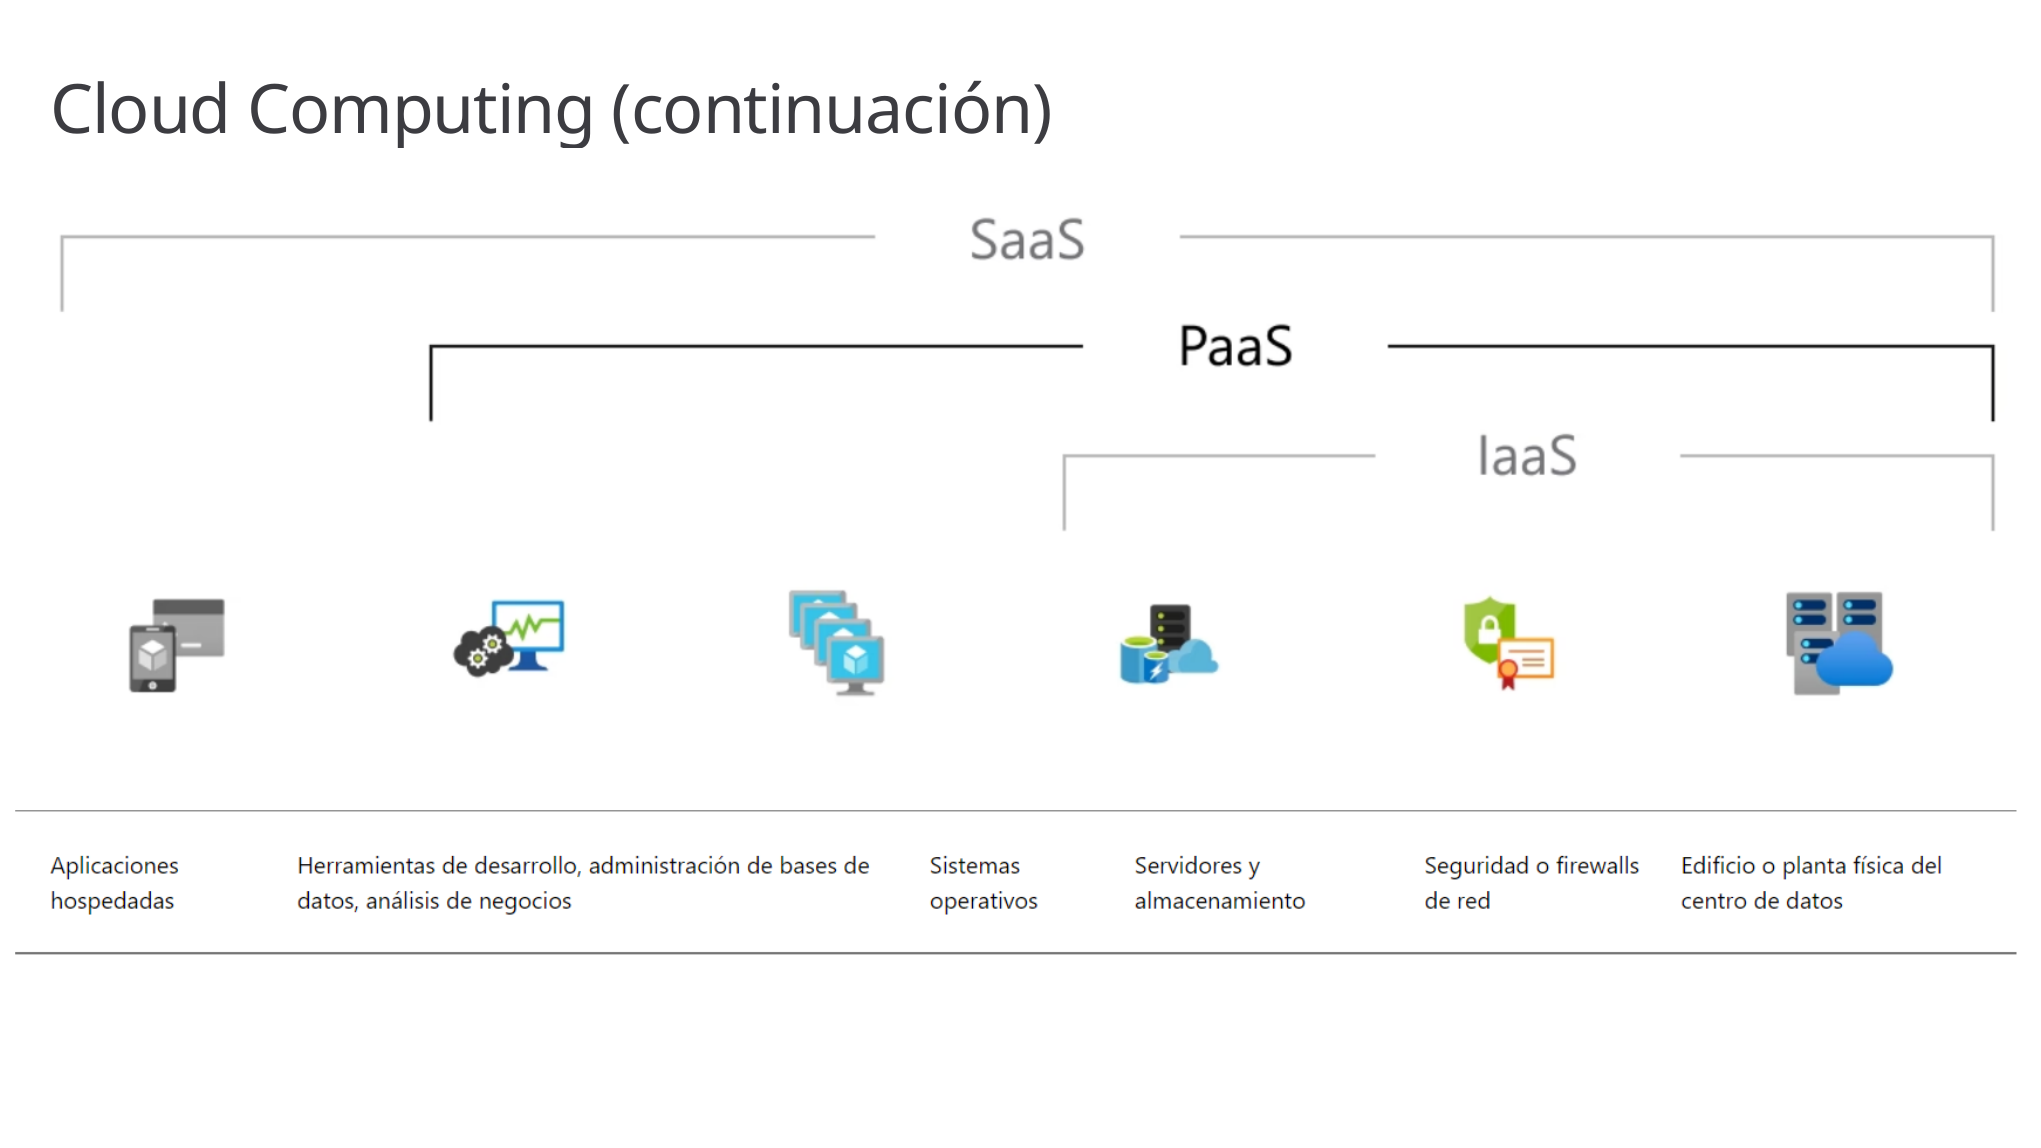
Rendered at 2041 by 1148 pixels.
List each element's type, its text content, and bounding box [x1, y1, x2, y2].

picture [0, 148, 2041, 999]
title Cloud Computing (continuación) [50, 50, 1938, 148]
